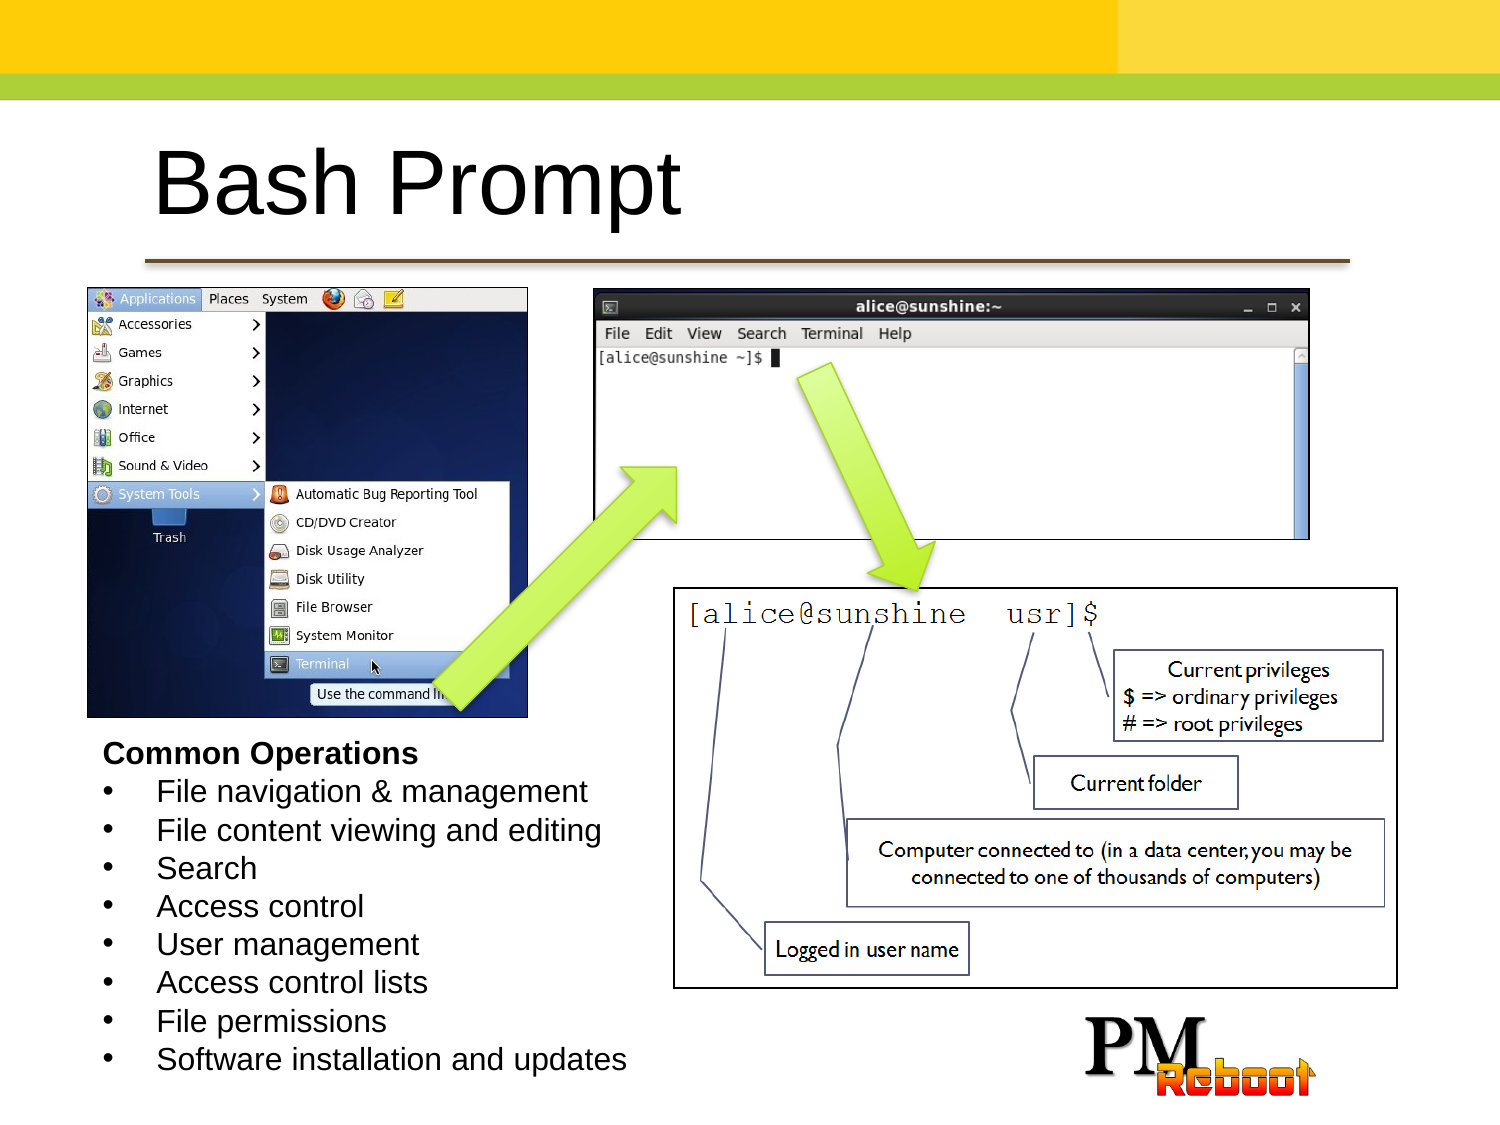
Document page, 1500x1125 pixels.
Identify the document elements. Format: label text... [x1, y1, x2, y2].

text_box [866, 547, 934, 587]
text_box [532, 526, 626, 641]
picture [0, 0, 1500, 1125]
title Bash Prompt [137, 112, 1003, 243]
text_box Common Operations File navigation & management File content viewing and editing Search Access control User management Access control lists File permissions Software installation and updates [87, 725, 725, 1088]
